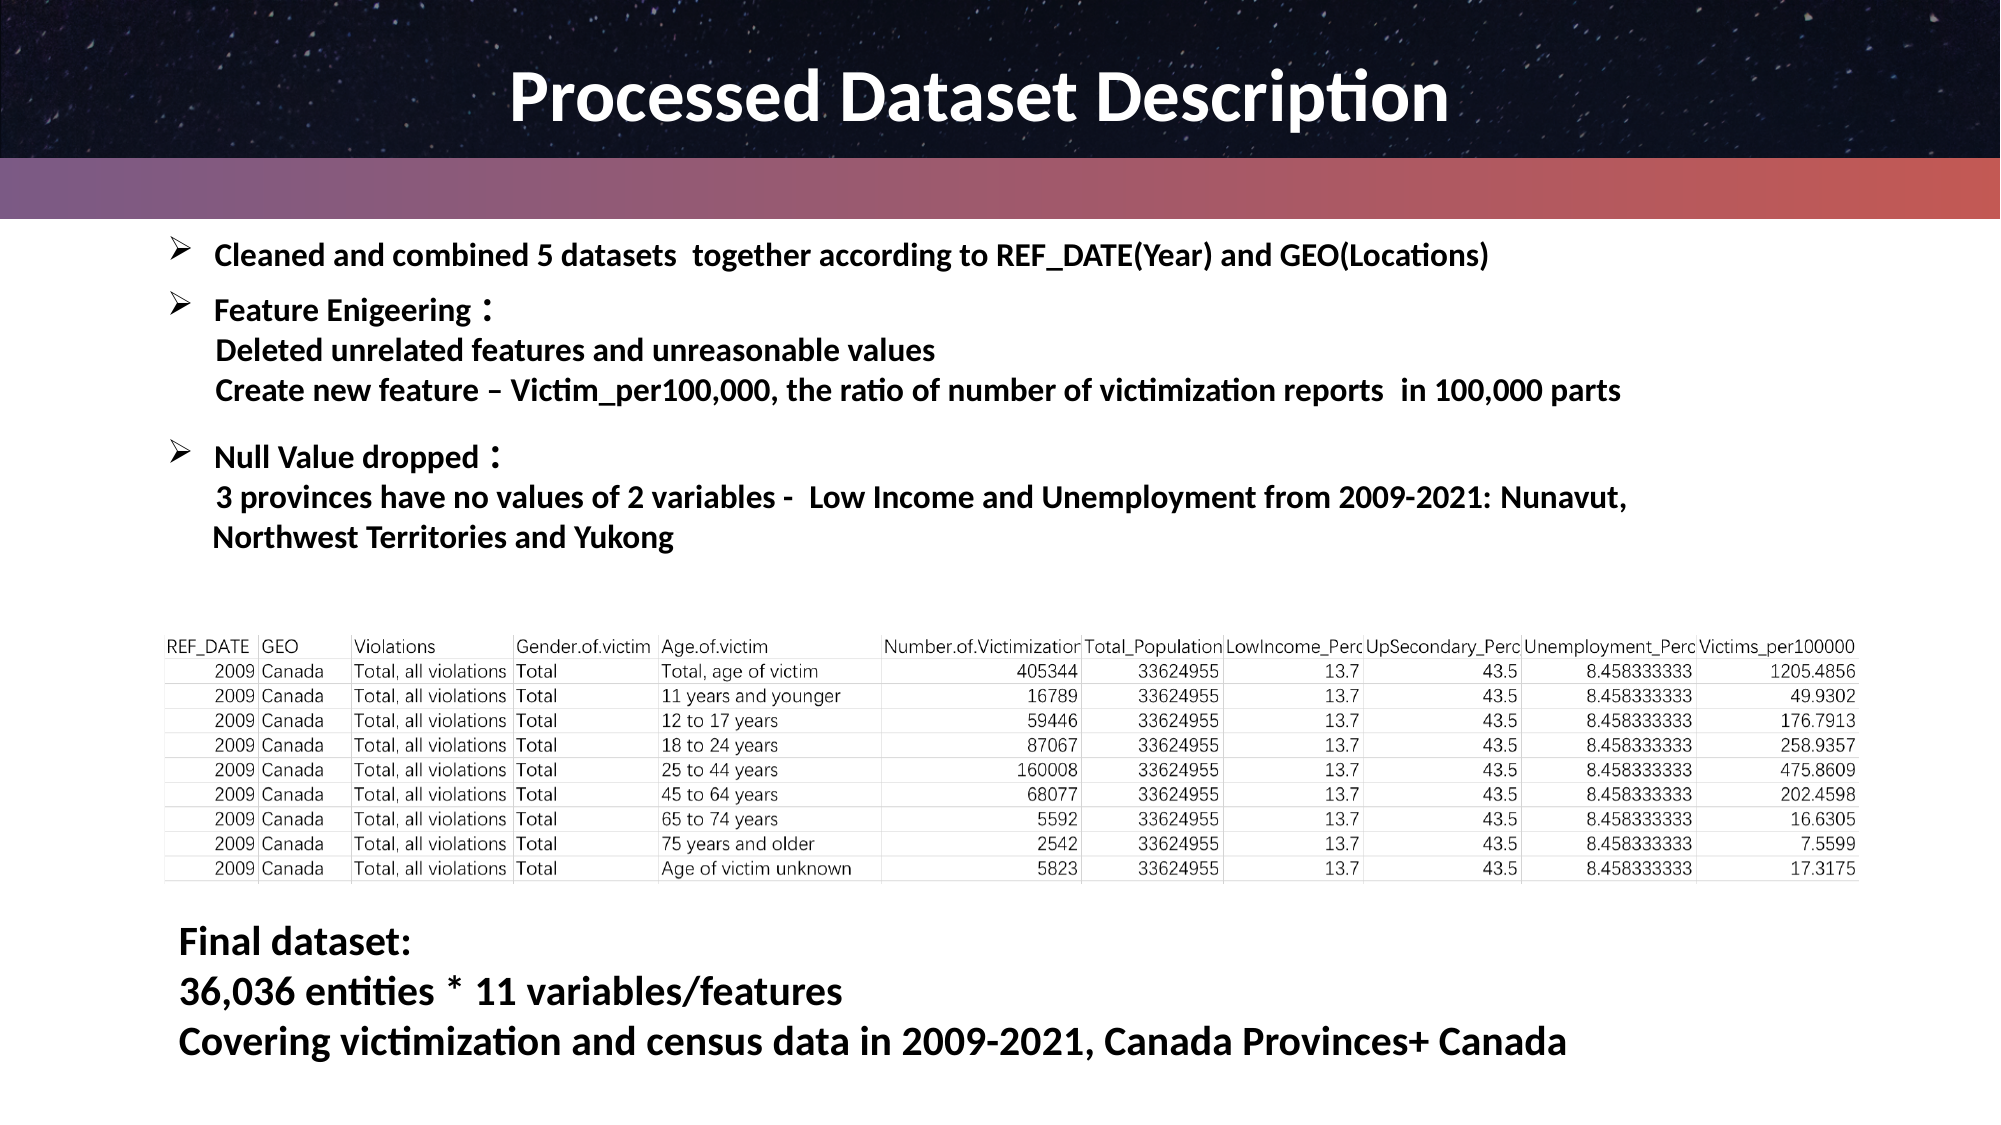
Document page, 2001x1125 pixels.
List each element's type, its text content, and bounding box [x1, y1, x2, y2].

text_box Feature Enigeering：​ Deleted unrelated features and unreasonable values Create new feature – Victim_per100,000, the ratio of number of victimization reports in 100,000 parts [152, 280, 1765, 416]
text_box Cleaned and combined 5 datasets together according to REF_DATE(Year) and GEO(Locations) [152, 225, 1831, 281]
picture [163, 635, 1859, 884]
text_box Processed Dataset Description [323, 38, 1639, 144]
text_box Final dataset: 36,036 entities * 11 variables/features Covering victimization and census data in 2009-2021, Canada Provinces+ Canada [164, 906, 1915, 1072]
text_box Null Value dropped：​ ​ 3 provinces have no values of 2 variables - Low Income and Unemployment from 2009-2021:​ Nunavut, Northwest Territories and Yukong​​ [152, 428, 1765, 563]
picture [0, 0, 2000, 158]
